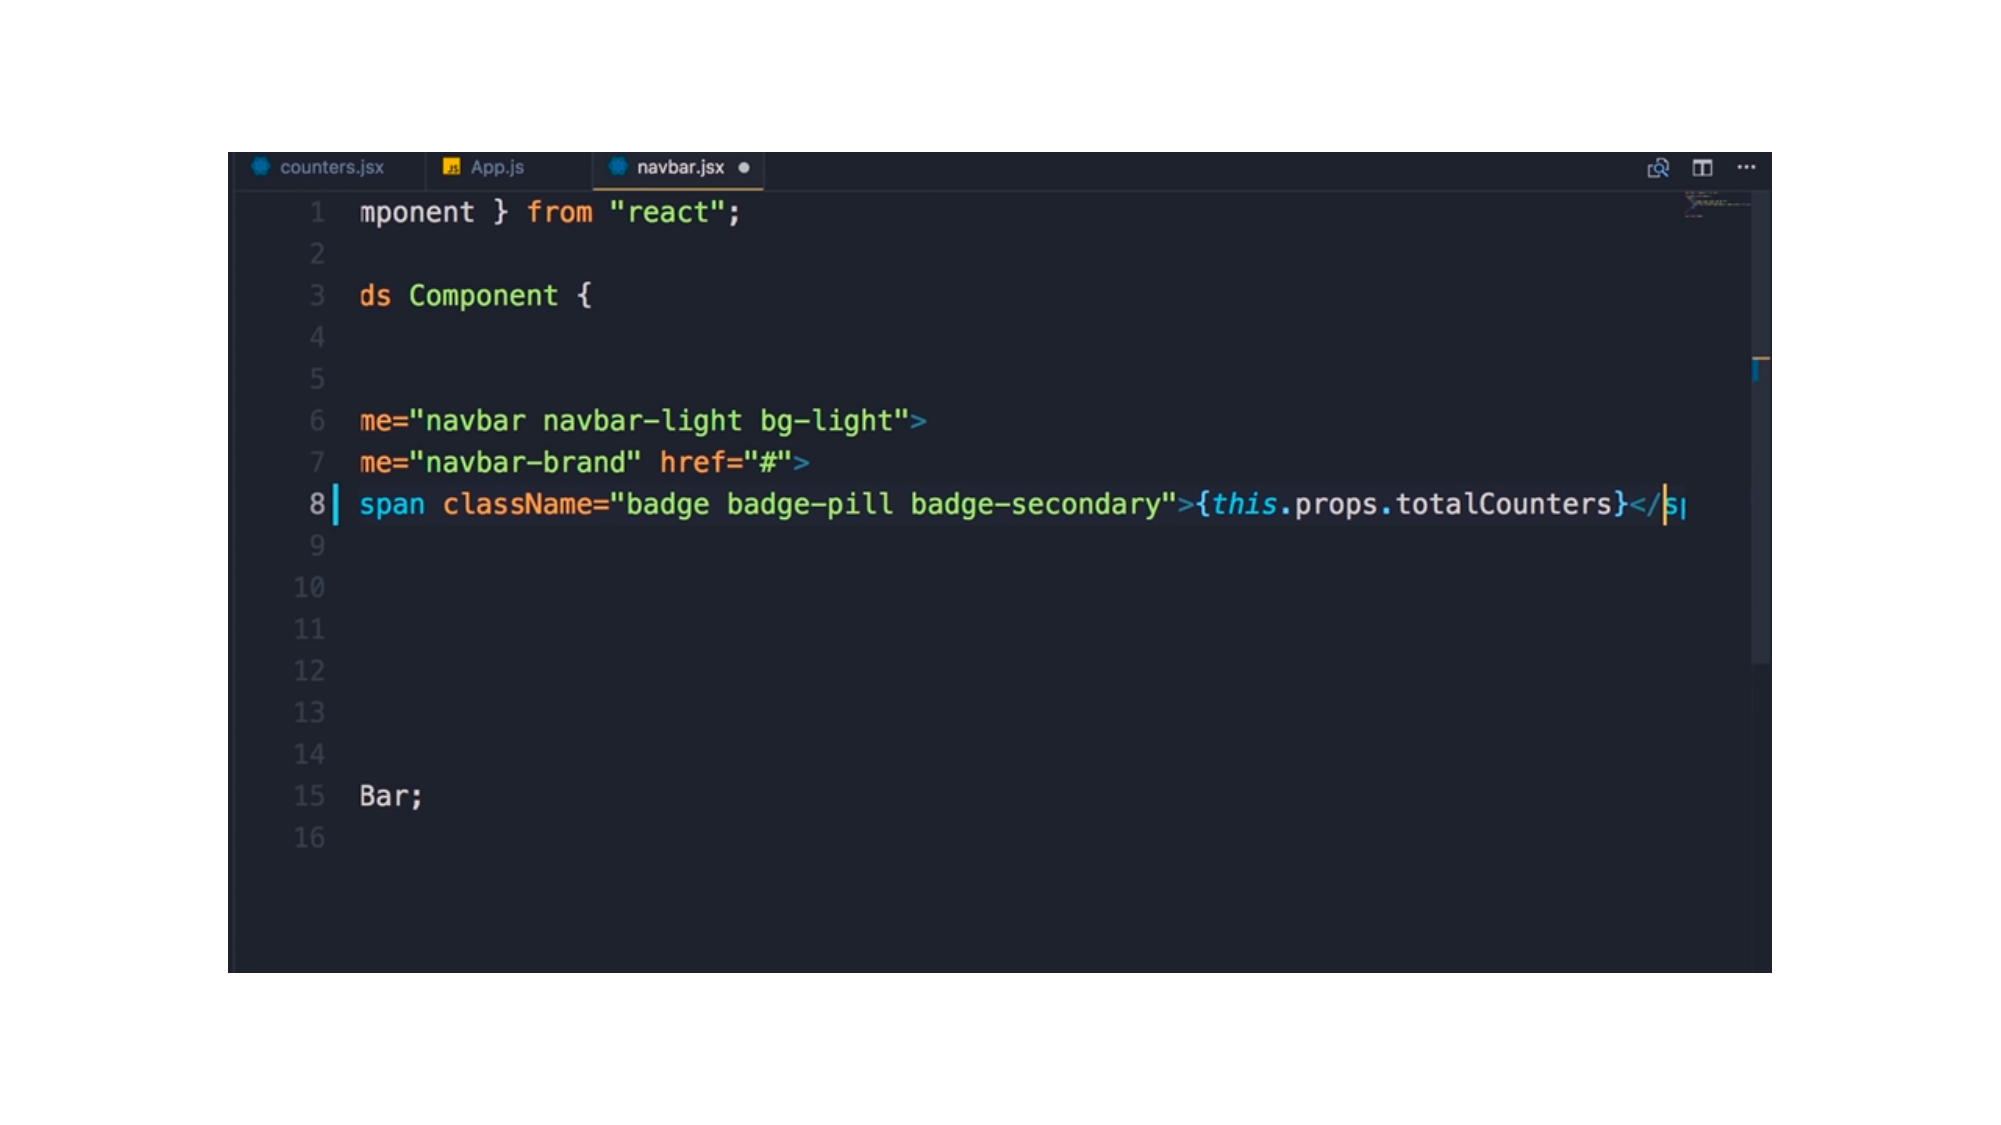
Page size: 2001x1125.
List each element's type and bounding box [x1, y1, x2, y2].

picture [228, 152, 1772, 973]
